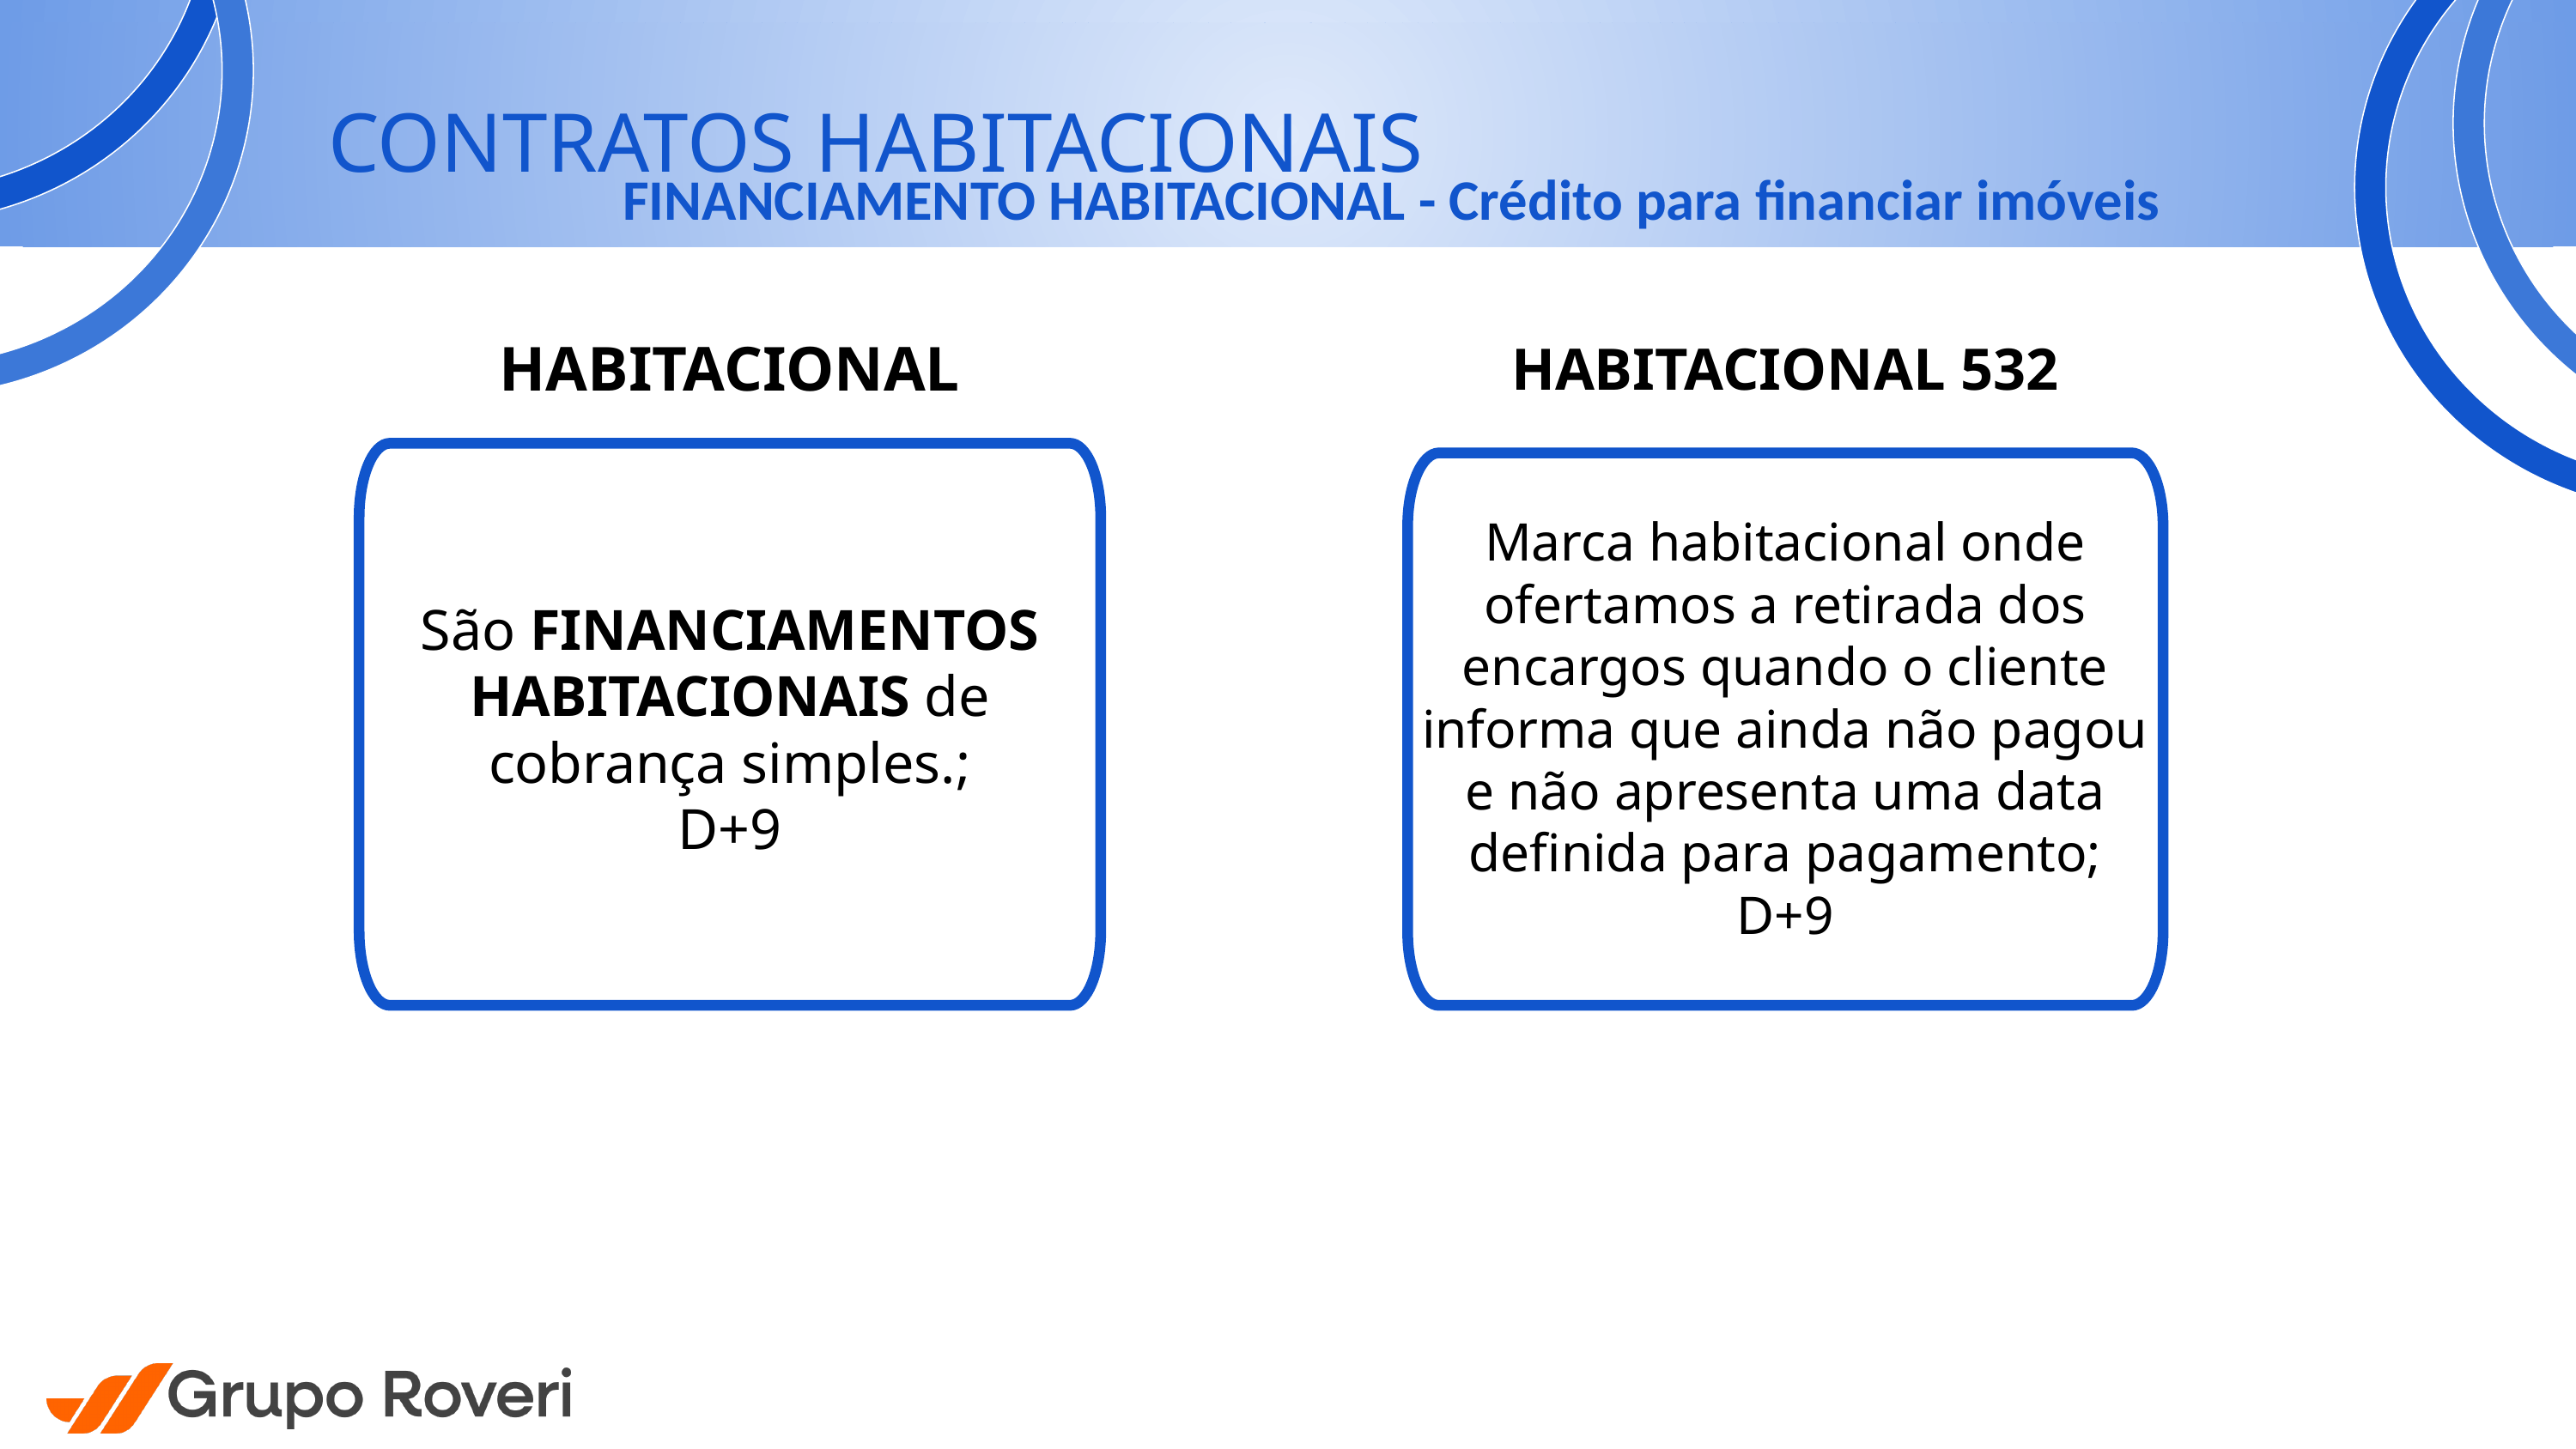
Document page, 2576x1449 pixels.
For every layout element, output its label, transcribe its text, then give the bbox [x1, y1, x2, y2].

text_box HABITACIONAL 532 [1479, 319, 2091, 415]
text_box [1408, 452, 2164, 1006]
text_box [392, 508, 2154, 949]
picture [46, 1363, 571, 1434]
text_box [0, 0, 2576, 247]
text_box HABITACIONAL [455, 318, 1005, 416]
text_box [359, 443, 1101, 1006]
text_box [2482, 257, 2576, 375]
text_box [2362, 257, 2576, 494]
text_box [0, 257, 194, 386]
